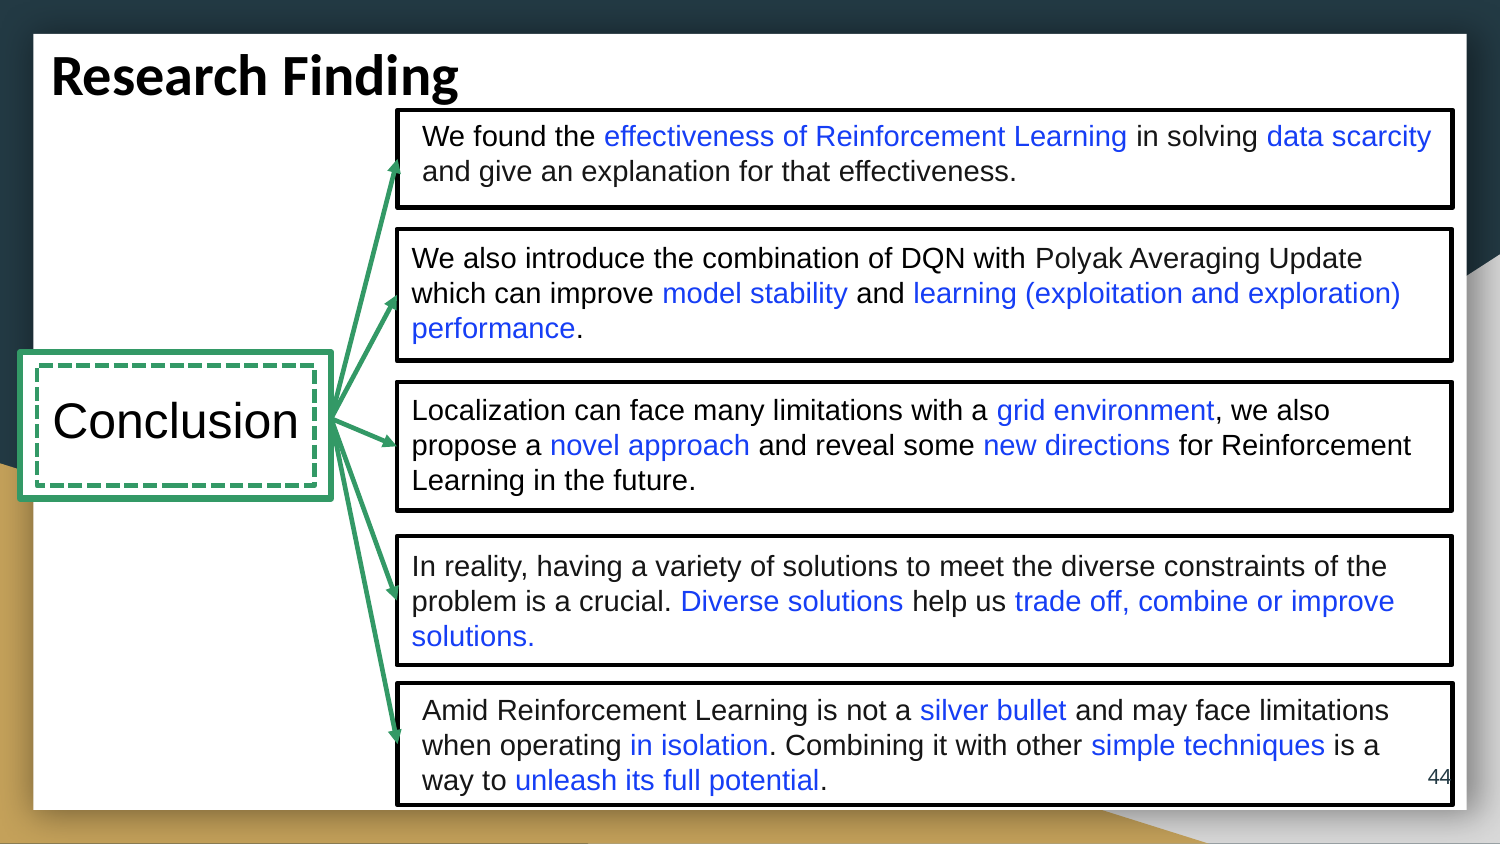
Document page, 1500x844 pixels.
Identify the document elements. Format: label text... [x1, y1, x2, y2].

text_box [395, 681, 1454, 807]
text_box We found the effectiveness of Reinforcement Learning in solving data scarcity and give an explanation for that effectiveness. [407, 110, 1453, 195]
text_box [35, 363, 316, 381]
text_box Research Finding [15, 22, 638, 122]
text_box [395, 108, 1454, 210]
text_box [18, 350, 324, 501]
text_box Amid Reinforcement Learning is not a silver bullet and may face limitations when operating in isolation. Combining it with other simple techniques is a way to unleash its full potential. [407, 683, 1443, 804]
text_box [330, 158, 398, 294]
text_box Localization can face many limitations with a grid environment, we also propose a novel approach and reveal some new directions for Reinforcement Learning in the future. [402, 384, 1442, 504]
text_box [402, 380, 1454, 513]
text_box In reality, having a variety of solutions to meet the diverse constraints of the problem is a crucial. Diverse solutions help us trade off, combine or improve solutions. [402, 540, 1442, 660]
slide_number 44 [1376, 745, 1467, 810]
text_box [330, 418, 398, 745]
text_box [402, 227, 1454, 363]
text_box [402, 534, 1454, 667]
text_box Conclusion [20, 381, 324, 456]
text_box [35, 456, 316, 488]
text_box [330, 294, 398, 417]
text_box We also introduce the combination of DQN with Polyak Averaging Update which can improve model stability and learning (exploitation and exploration) performance. [402, 231, 1442, 352]
